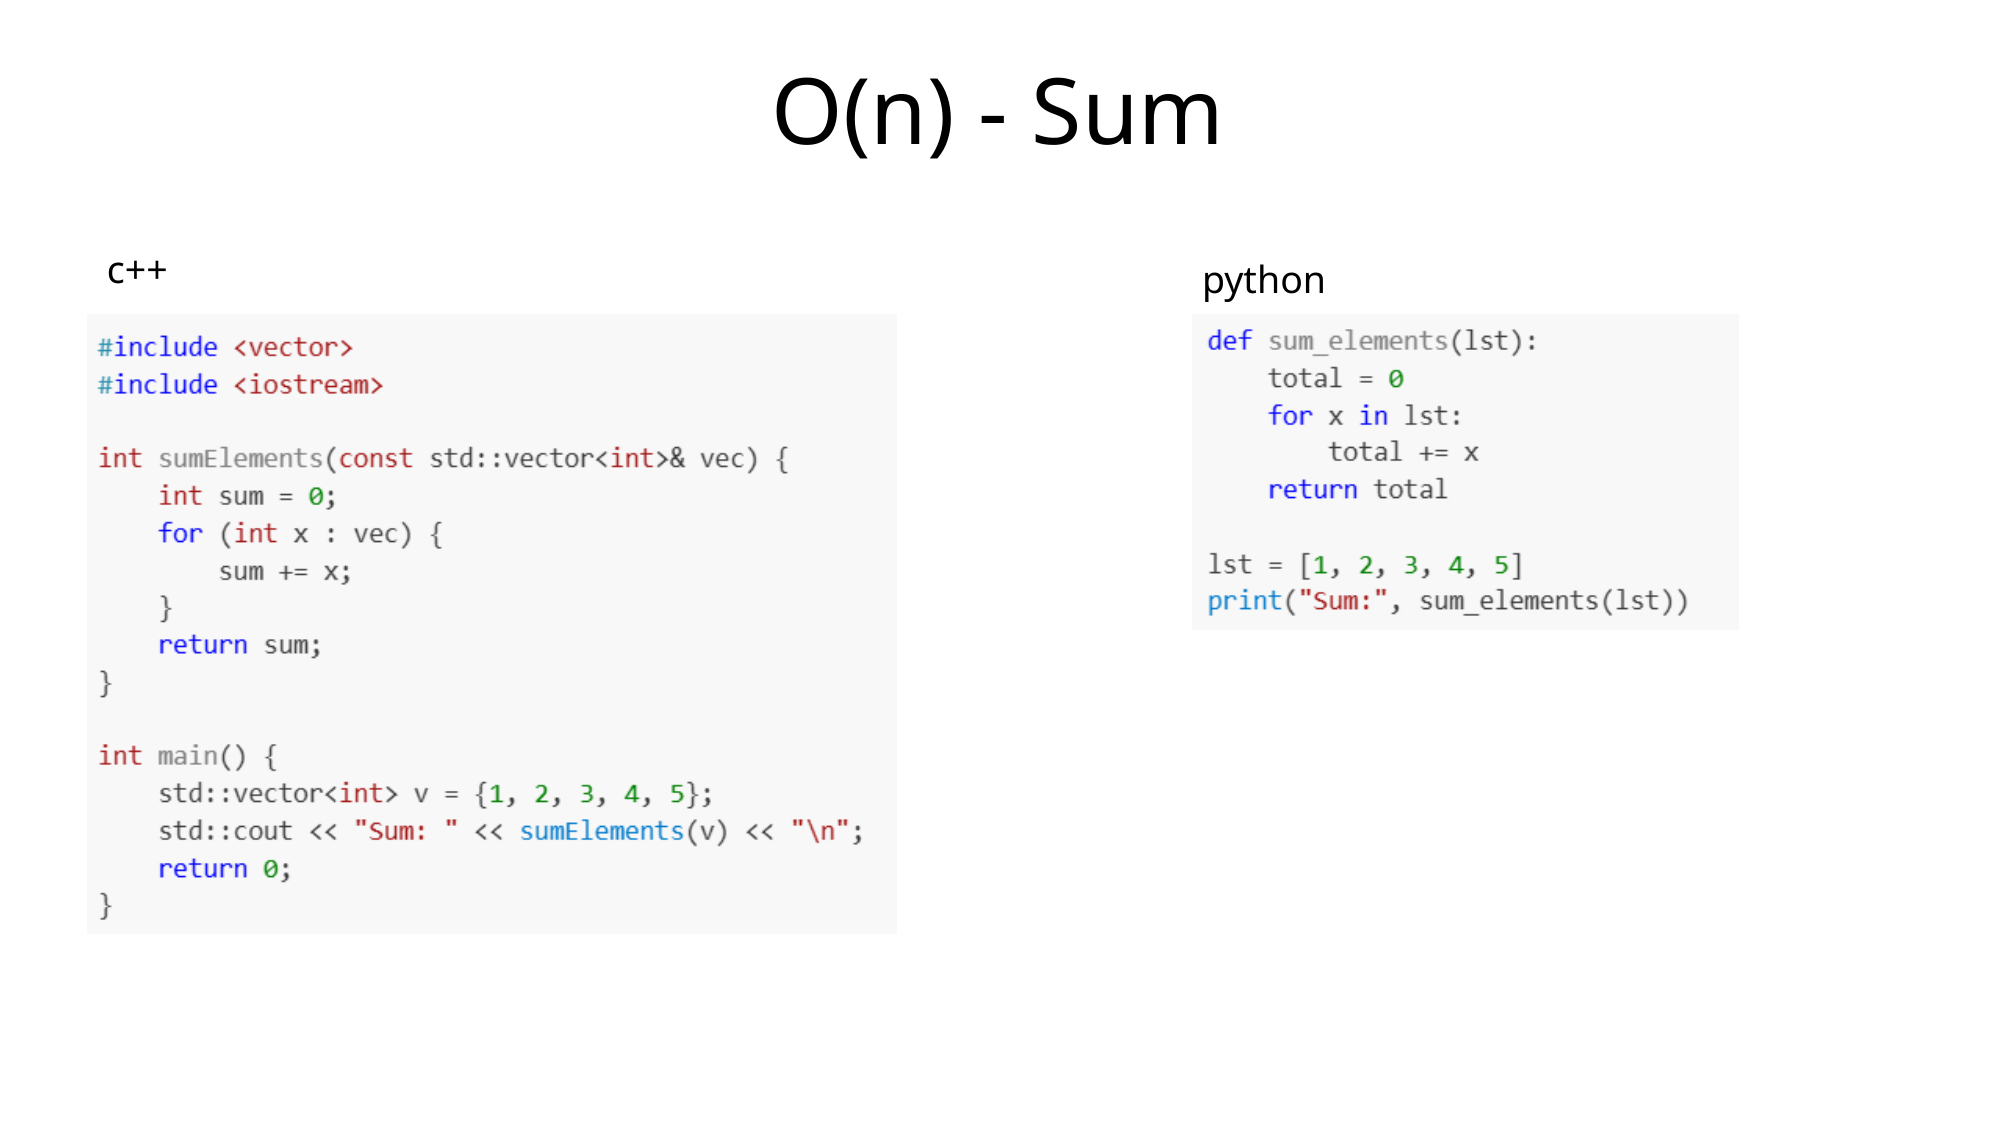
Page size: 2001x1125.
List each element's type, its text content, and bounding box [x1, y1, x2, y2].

picture [1192, 313, 1739, 631]
title O(n) - Sum [137, 6, 1860, 224]
text_box python [1187, 248, 1342, 309]
picture [86, 313, 898, 934]
text_box c++ [92, 238, 183, 299]
